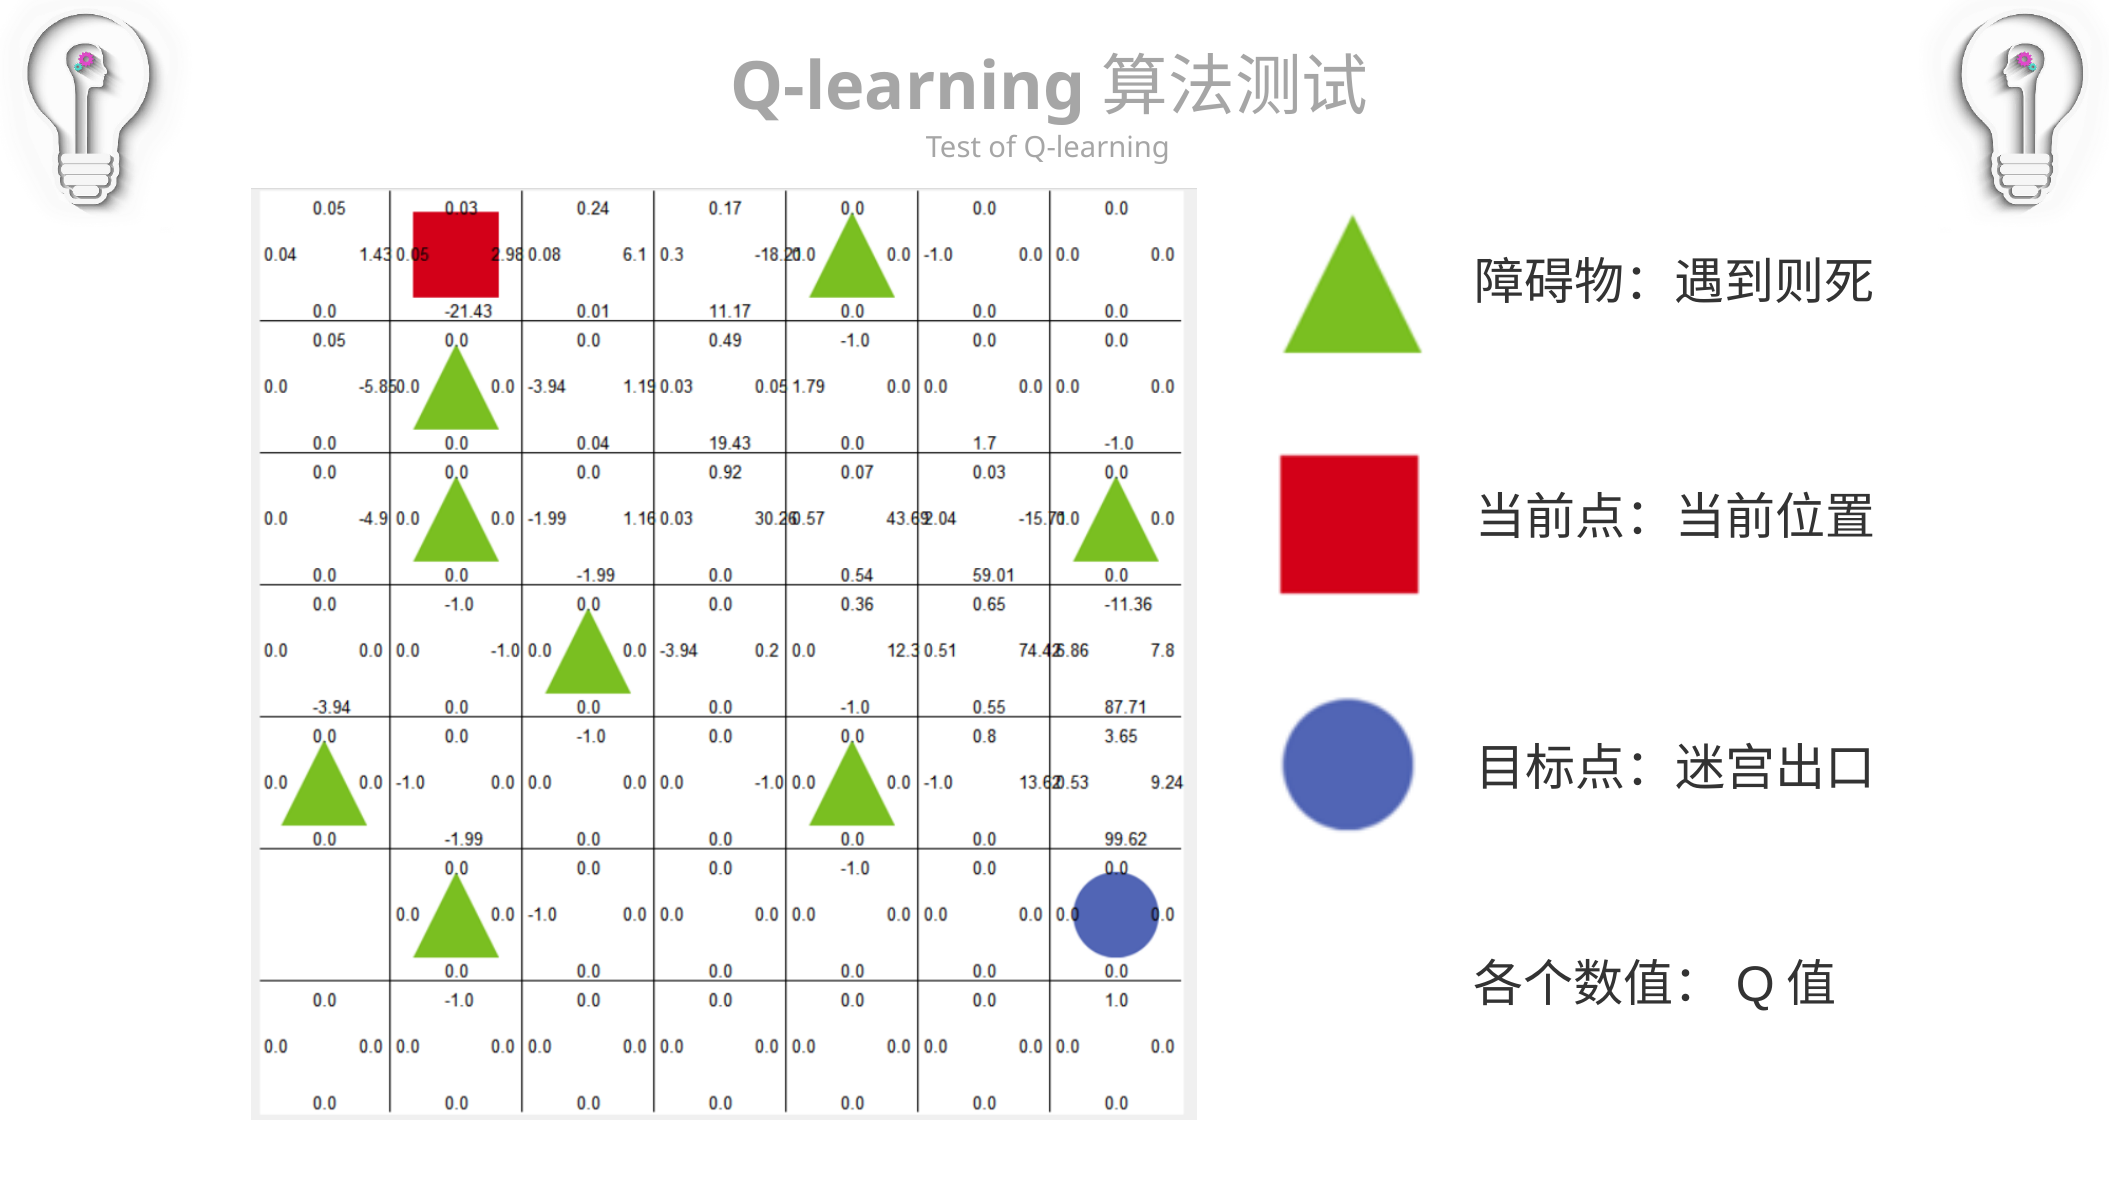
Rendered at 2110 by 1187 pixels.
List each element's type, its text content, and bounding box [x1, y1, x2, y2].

text_box 目标点：迷宫出口 [1460, 728, 1940, 804]
text_box 障碍物：遇到则死 [1459, 242, 1938, 317]
text_box 各个数值：Q值 [1459, 944, 1938, 1019]
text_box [0, 0, 2110, 233]
text_box 当前点：当前位置 [1460, 476, 1939, 552]
picture [1255, 191, 1443, 369]
picture [1260, 677, 1443, 855]
picture [251, 186, 1197, 1120]
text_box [730, 42, 1379, 164]
picture [1255, 434, 1442, 612]
